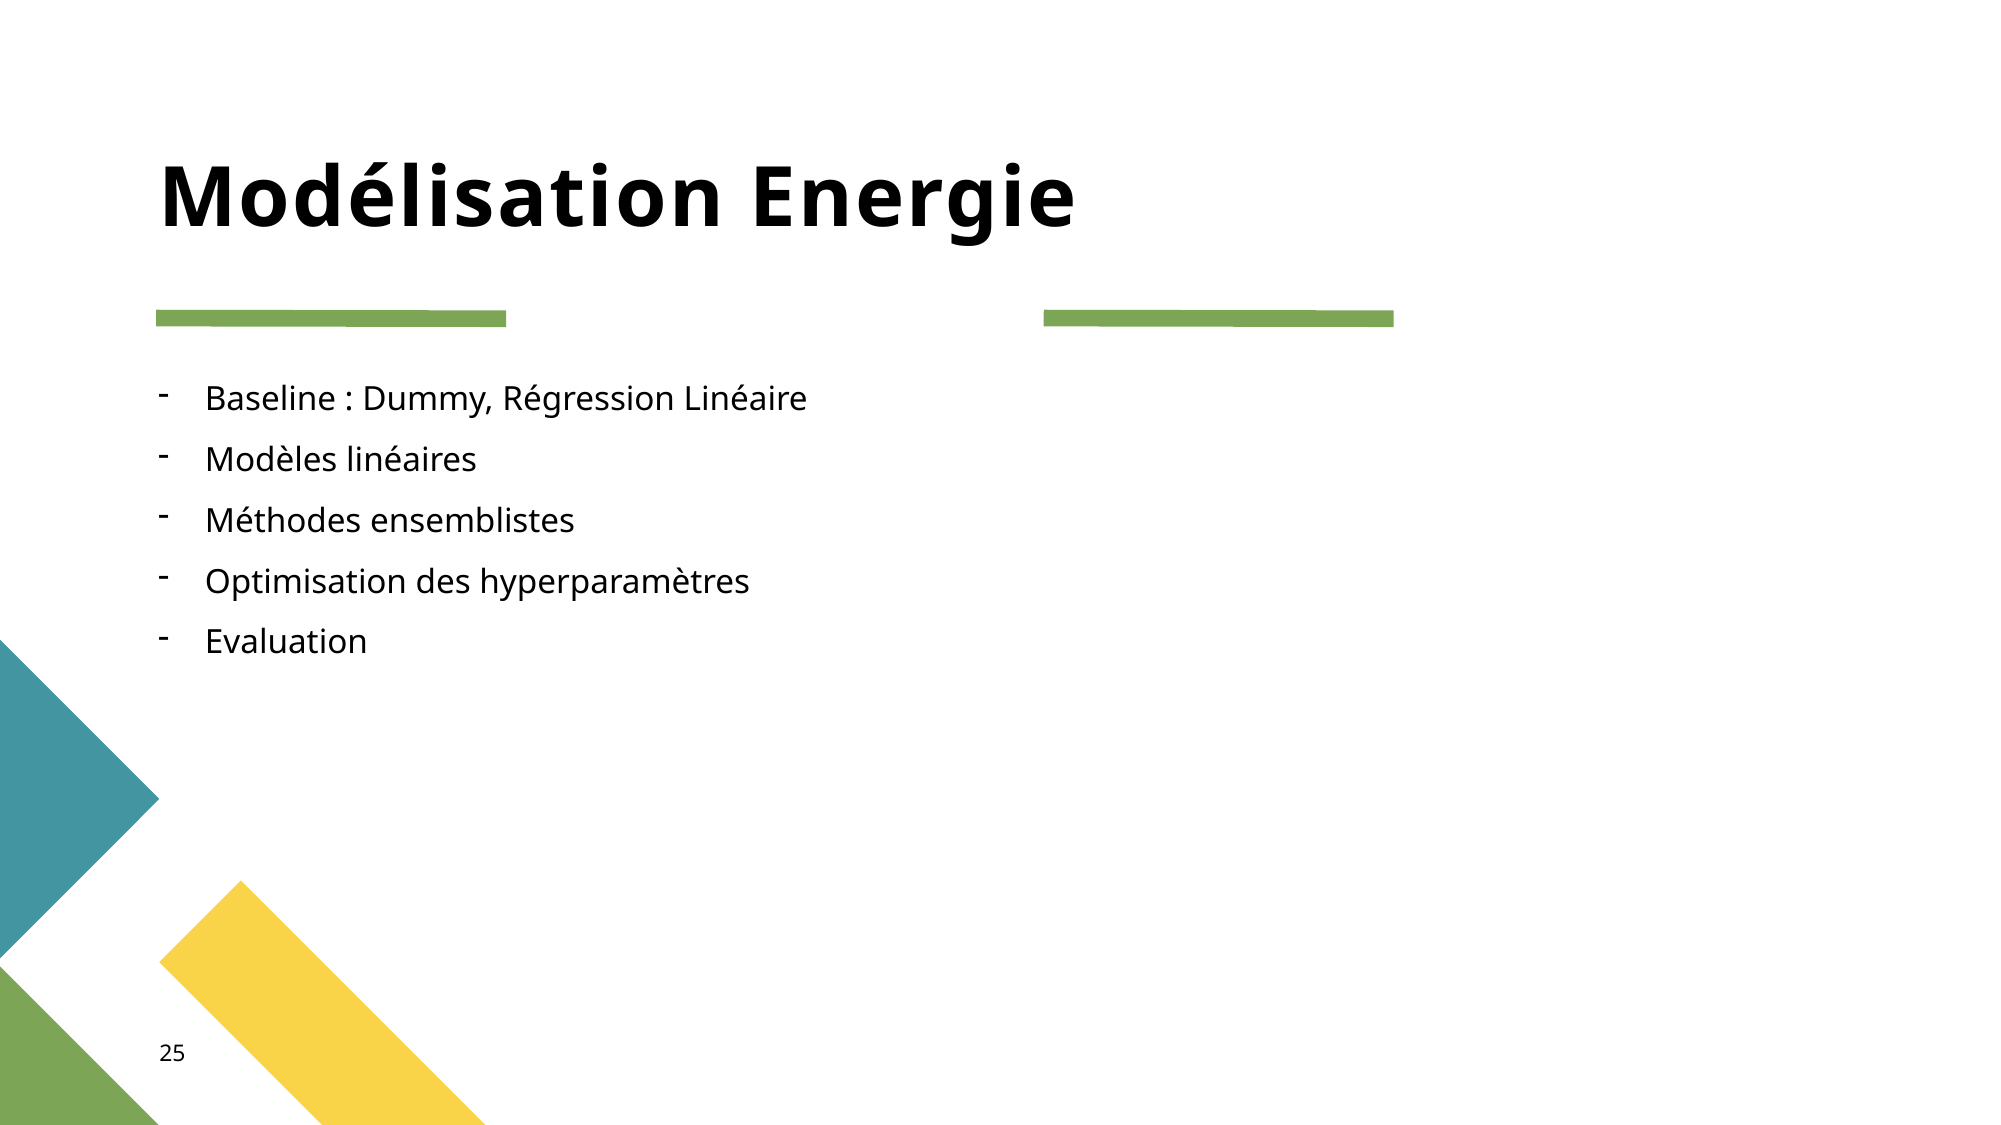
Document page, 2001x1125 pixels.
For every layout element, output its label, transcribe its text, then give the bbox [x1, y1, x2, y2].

list Baseline : Dummy, Régression Linéaire Modèles linéaires Méthodes ensemblistes Optimisation des hyperparamètres Evaluation [158, 377, 939, 697]
slide_number 25 [159, 1038, 246, 1080]
list [158, 377, 950, 800]
title Modélisation Energie [158, 144, 1080, 245]
